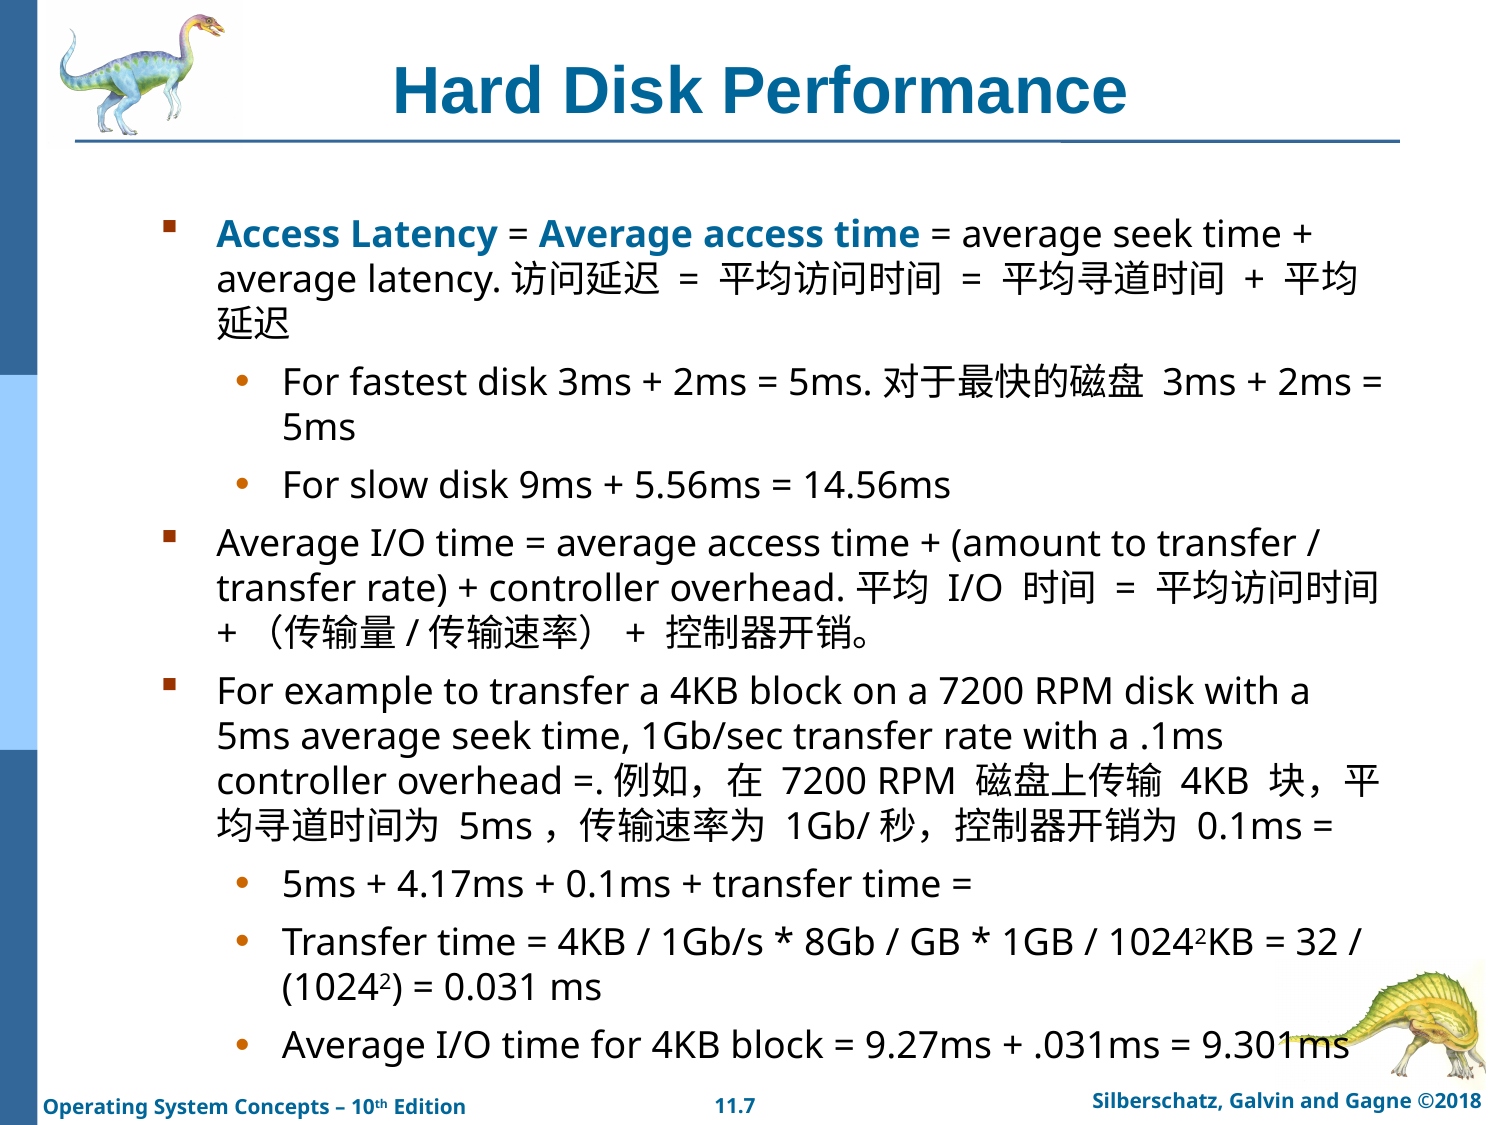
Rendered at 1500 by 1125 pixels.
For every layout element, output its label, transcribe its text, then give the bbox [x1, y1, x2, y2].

picture [46, 0, 243, 149]
picture [1275, 959, 1486, 1090]
title Hard Disk Performance [85, 39, 1436, 135]
list Access Latency = Average access time = average seek time + average latency.访问延迟 = 平均访问时间 = 平均寻道时间 + 平均延迟 For fastest disk 3ms + 2ms = 5ms.对于最快的磁盘 3ms + 2ms = 5ms For slow disk 9ms + 5.56ms = 14.56ms Average I/O time = average access time + (amount to transfer / transfer rate) + controller overhead.平均 I/O 时间 = 平均访问时间 +（传输量/传输速率）+ 控制器开销。 For example to transfer a 4KB block on a 7200 RPM disk with a 5ms average seek time, 1Gb/sec transfer rate with a .1ms controller overhead =.例如，在 7200 RPM 磁盘上传输 4KB 块，平均寻道时间为 5ms，传输速率为 1Gb/秒，控制器开销为 0.1ms = 5ms + 4.17ms + 0.1ms + transfer time = Transfer time = 4KB / 1Gb/s * 8Gb / GB * 1GB / 10242KB = 32 / (10242) = 0.031 ms Average I/O time for 4KB block = 9.27ms + .031ms = 9.301ms [145, 202, 1409, 1032]
